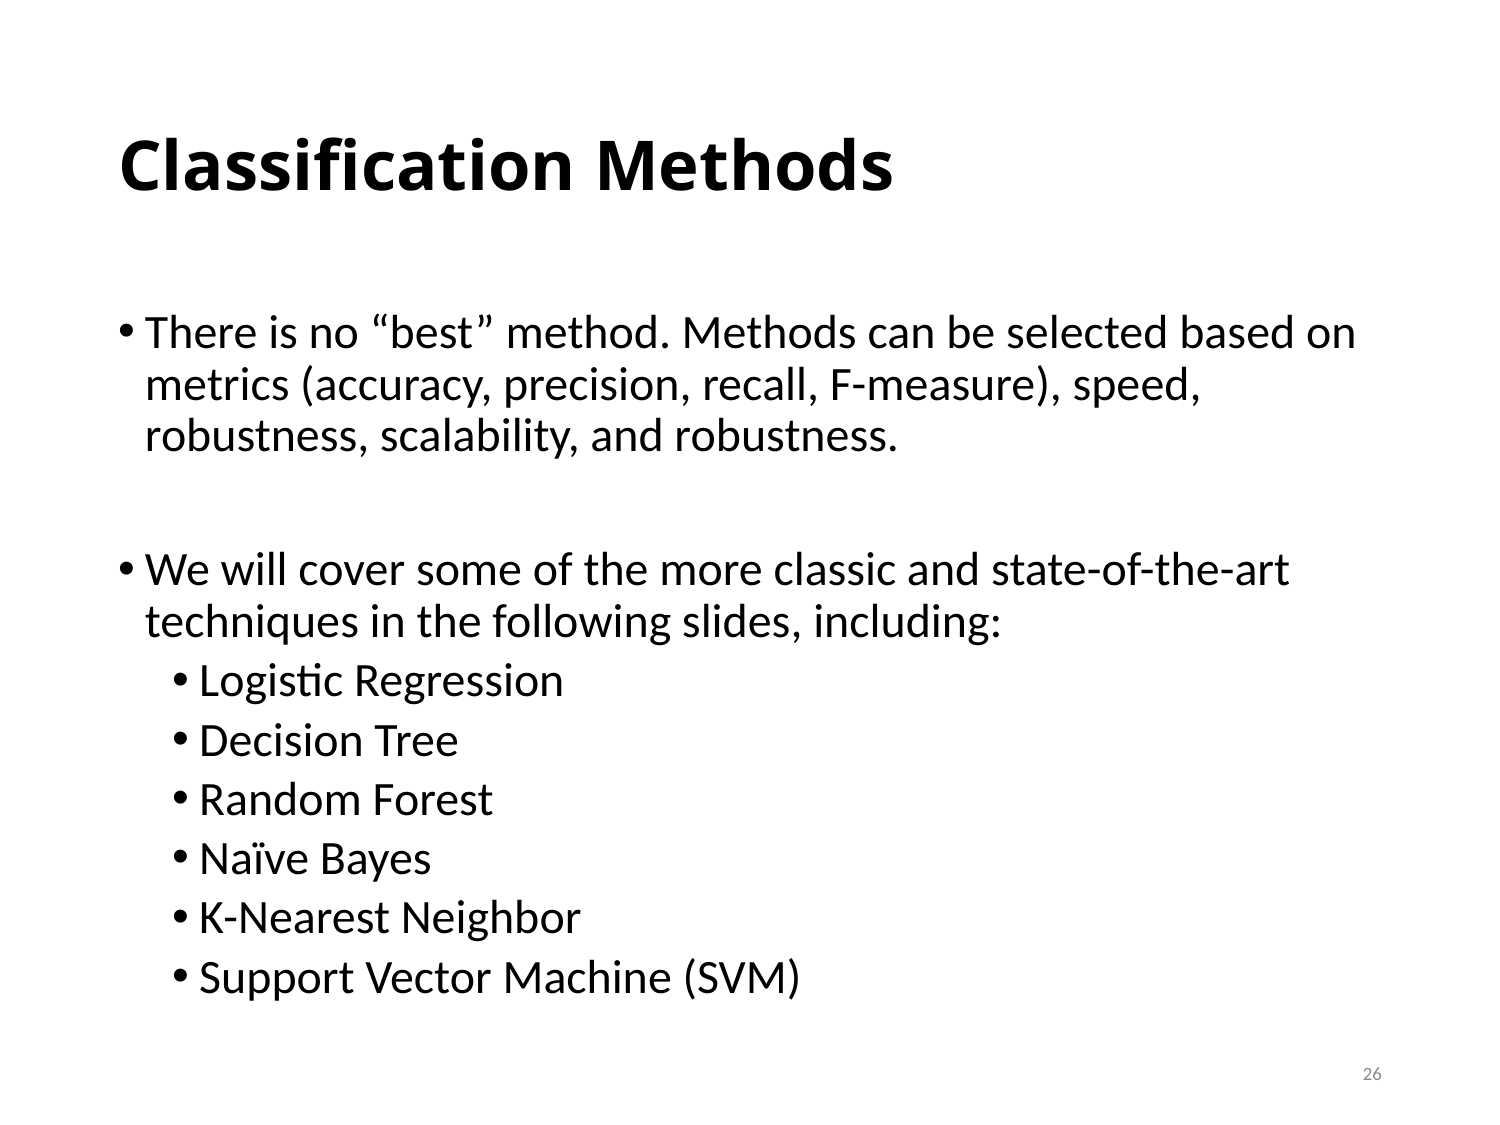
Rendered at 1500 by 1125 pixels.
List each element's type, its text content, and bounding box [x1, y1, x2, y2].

list There is no “best” method. Methods can be selected based on metrics (accuracy, precision, recall, F-measure), speed, robustness, scalability, and robustness. We will cover some of the more classic and state-of-the-art techniques in the following slides, including: Logistic Regression Decision Tree Random Forest Naïve Bayes K-Nearest Neighbor Support Vector Machine (SVM) [103, 299, 1397, 1014]
slide_number 26 [1059, 1042, 1397, 1103]
title Classification Methods [103, 59, 1397, 278]
